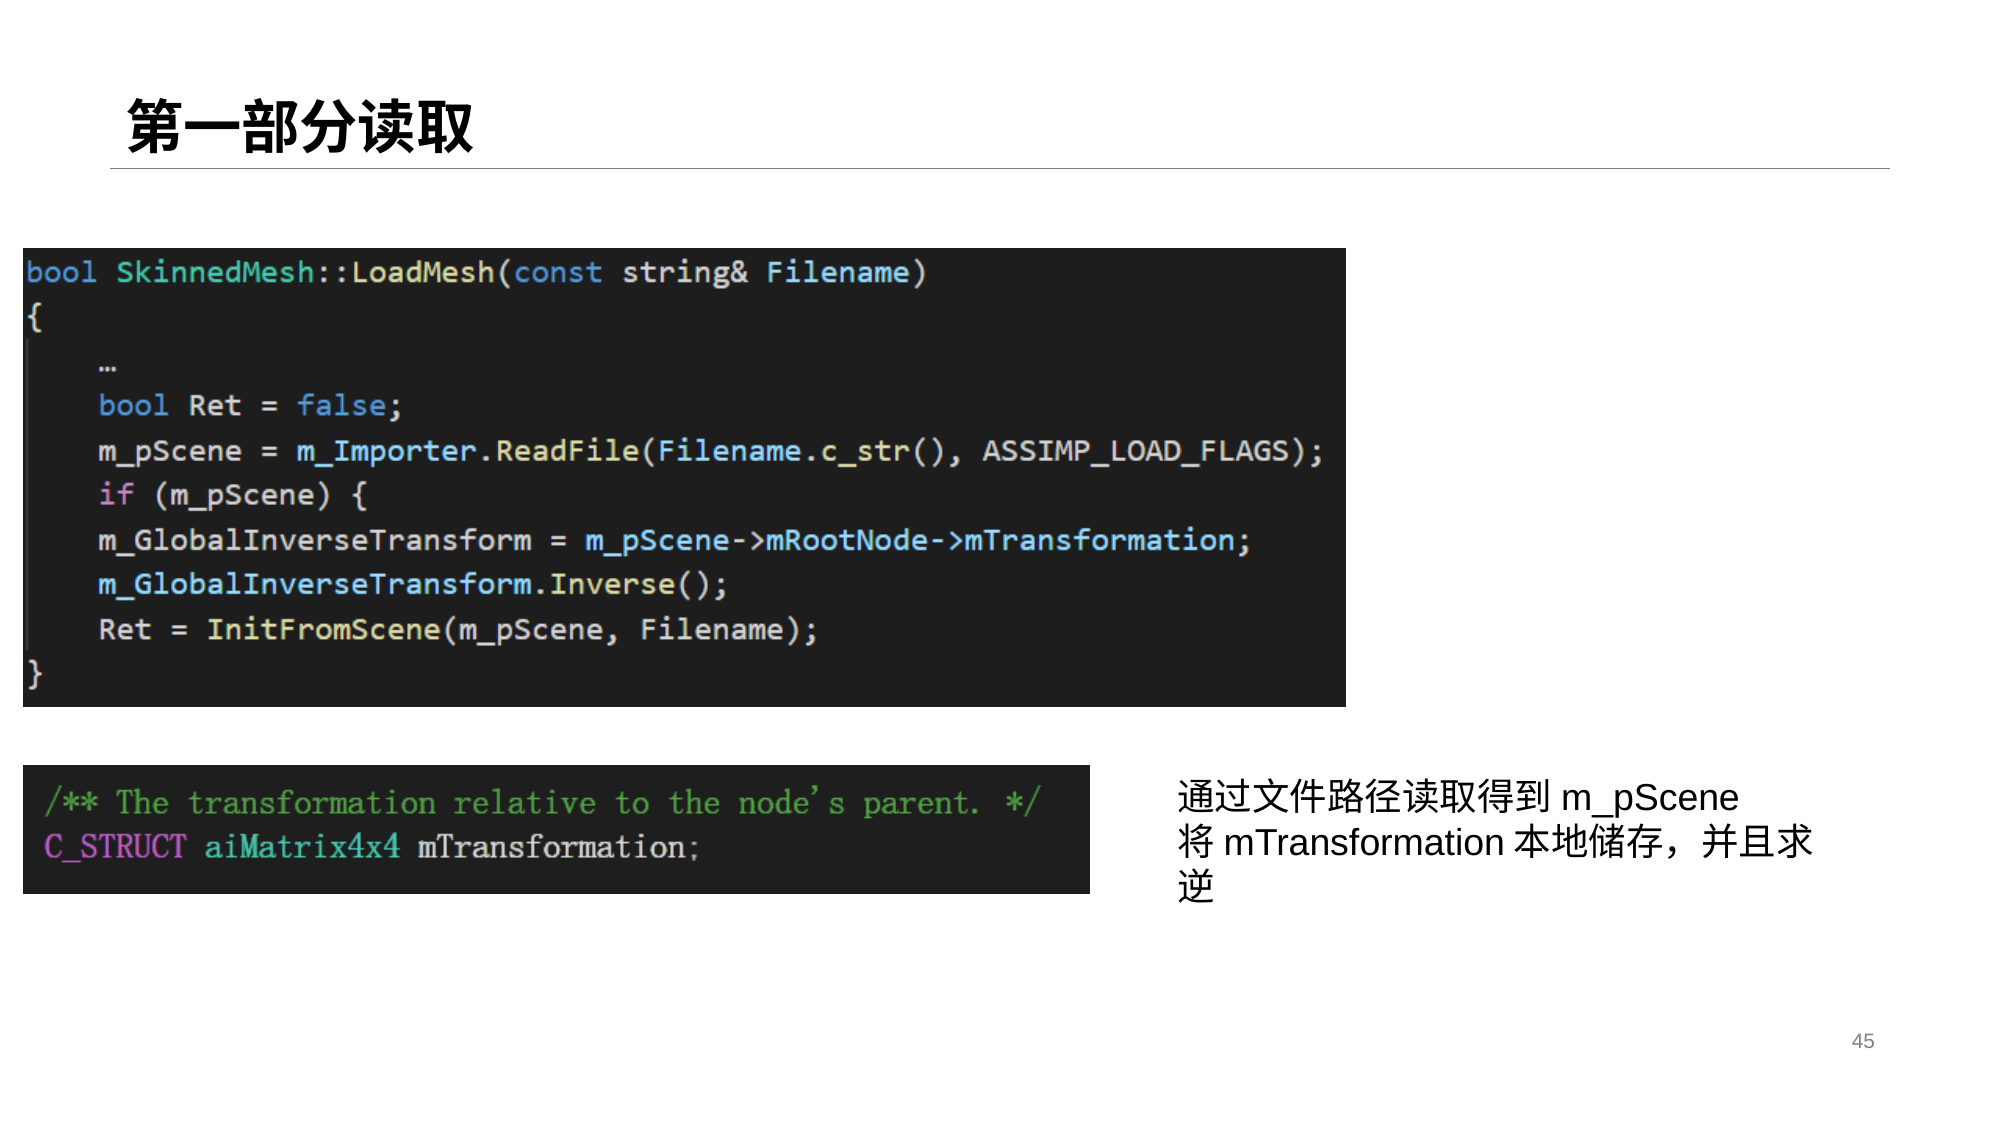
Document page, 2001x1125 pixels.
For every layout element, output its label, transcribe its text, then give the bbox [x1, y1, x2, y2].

picture [23, 248, 1346, 707]
slide_number 45 [1412, 1023, 1890, 1058]
text_box 通过文件路径读取得到m_pScene 将mTransformation本地储存，并且求逆 [1162, 765, 1857, 916]
title 第一部分读取 [109, 0, 1890, 169]
picture [23, 765, 1090, 894]
